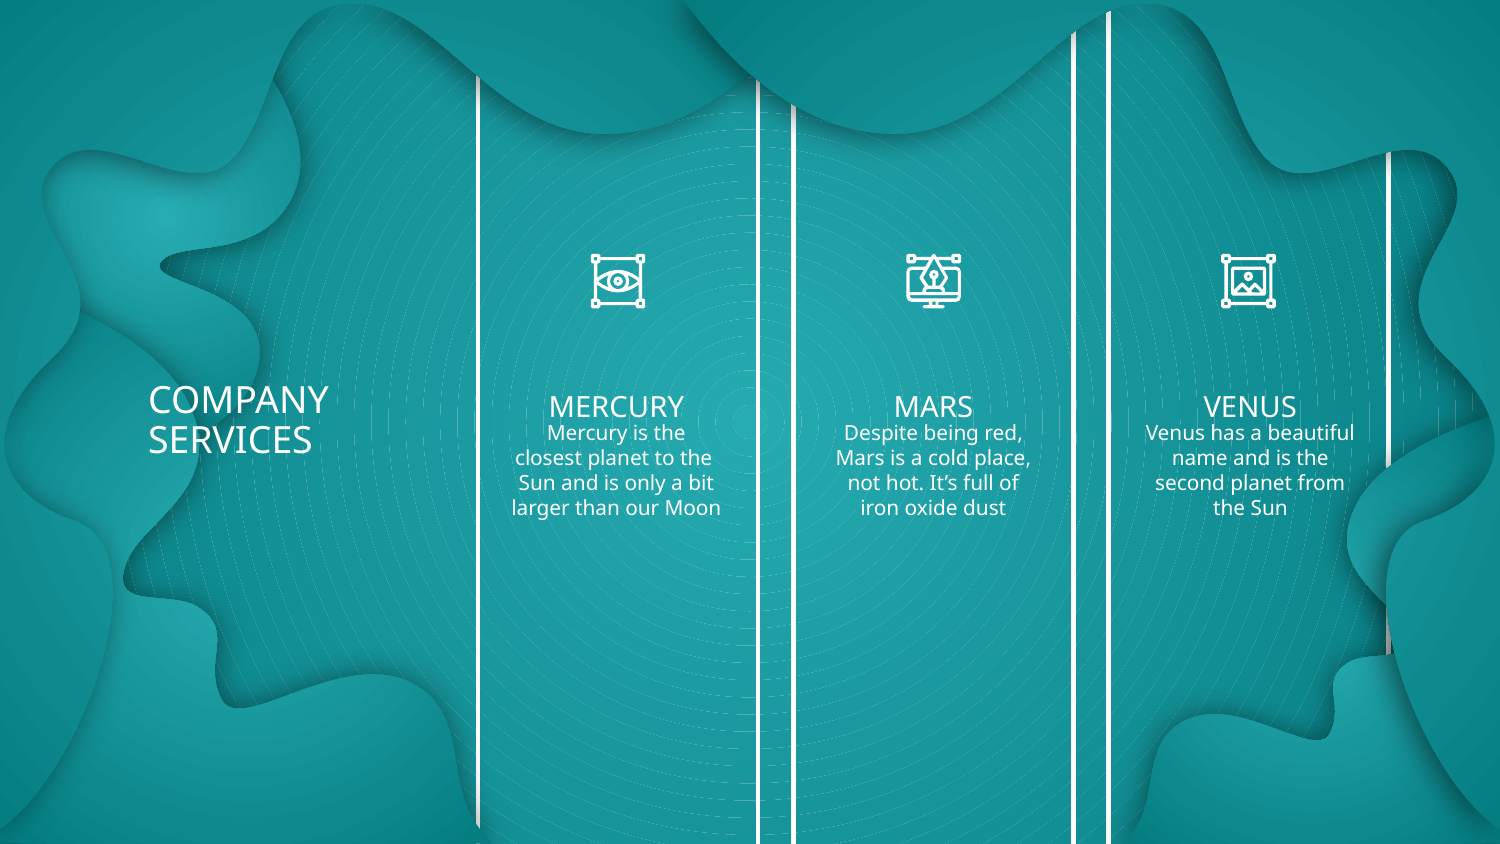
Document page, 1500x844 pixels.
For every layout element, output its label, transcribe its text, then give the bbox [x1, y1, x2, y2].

subtitle Mercury is the closest planet to the Sun and is only a bit larger than our Moon [500, 414, 733, 612]
subtitle MERCURY [476, 390, 757, 429]
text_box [590, 253, 1277, 309]
subtitle MARS [793, 390, 1074, 429]
subtitle VENUS [1110, 390, 1391, 429]
subtitle Despite being red, Mars is a cold place, not hot. It’s full of iron oxide dust [817, 414, 1050, 612]
title COMPANY SERVICES [136, 135, 356, 708]
subtitle Venus has a beautiful name and is the second planet from the Sun [1134, 414, 1367, 612]
